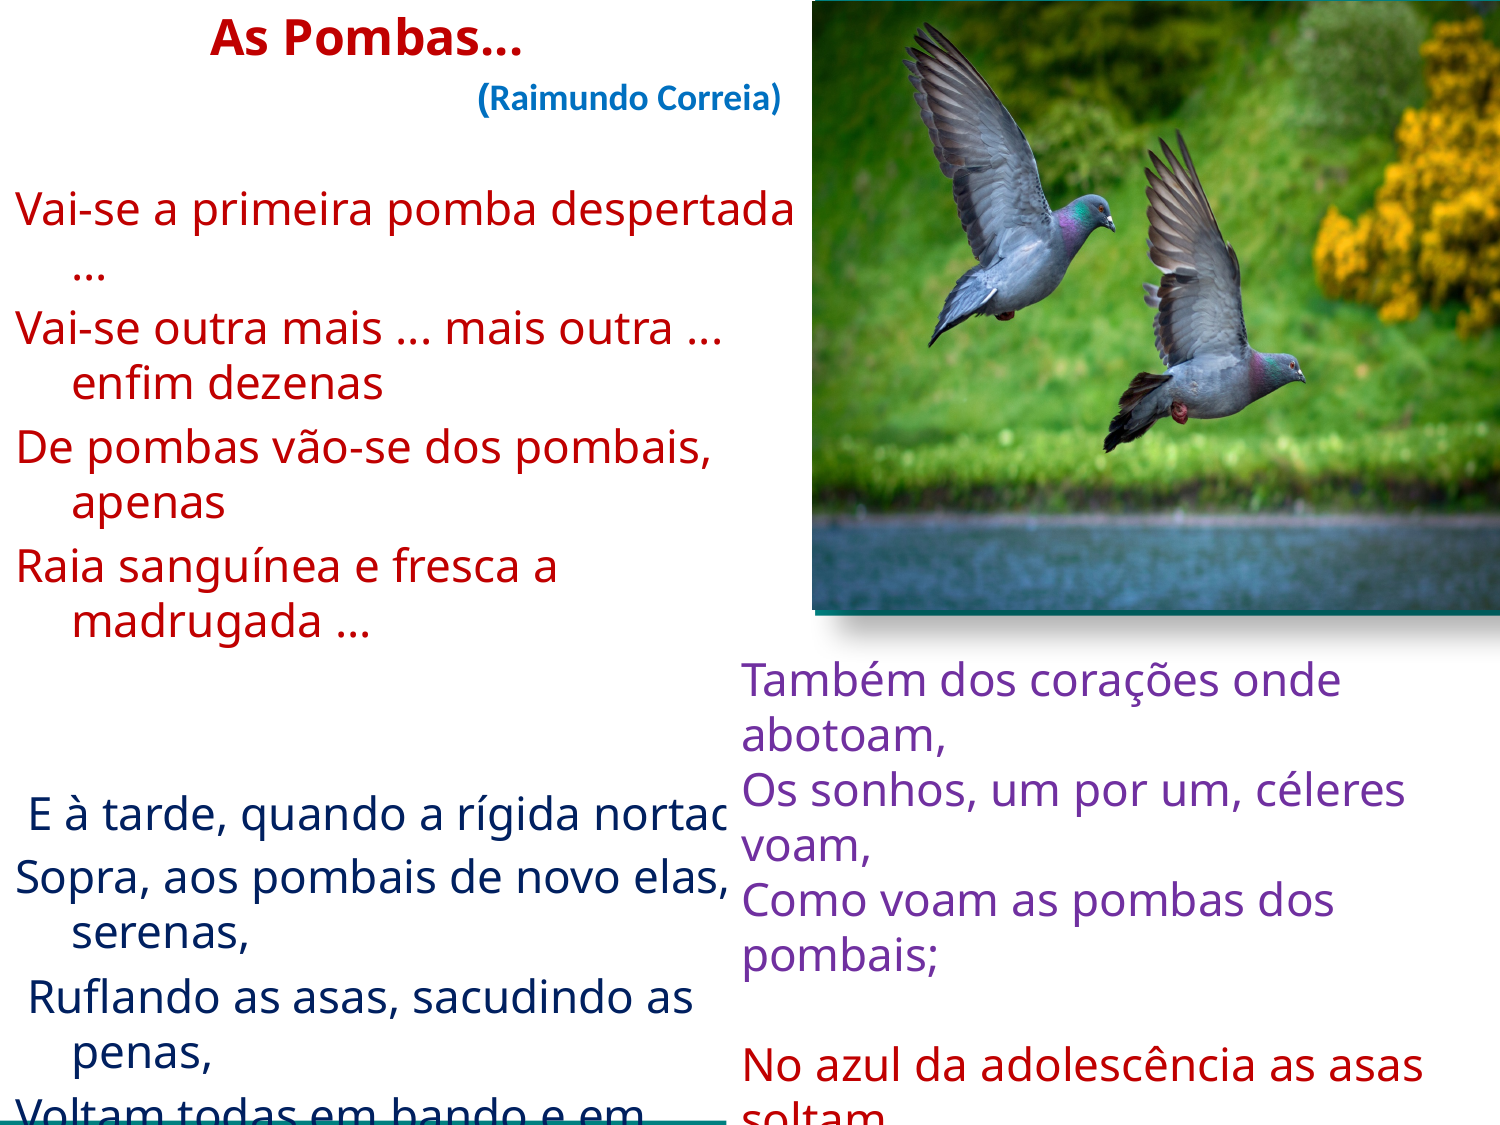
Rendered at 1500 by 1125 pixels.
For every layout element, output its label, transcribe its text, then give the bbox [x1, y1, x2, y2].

list As Pombas... (Raimundo Correia) Vai-se a primeira pomba despertada ... Vai-se outra mais ... mais outra ... enfim dezenas De pombas vão-se dos pombais, apenas Raia sanguínea e fresca a madrugada ... E à tarde, quando a rígida nortada Sopra, aos pombais de novo elas, serenas, Ruflando as asas, sacudindo as penas, Voltam todas em bando e em revoada... [0, 0, 811, 1121]
picture [812, 1, 1500, 611]
text_box Também dos corações onde abotoam, Os sonhos, um por um, céleres voam, Como voam as pombas dos pombais; No azul da adolescência as asas soltam, Fogem... Mas aos pombais as pombas voltam, E eles aos corações não voltam mais... [726, 615, 1500, 1125]
